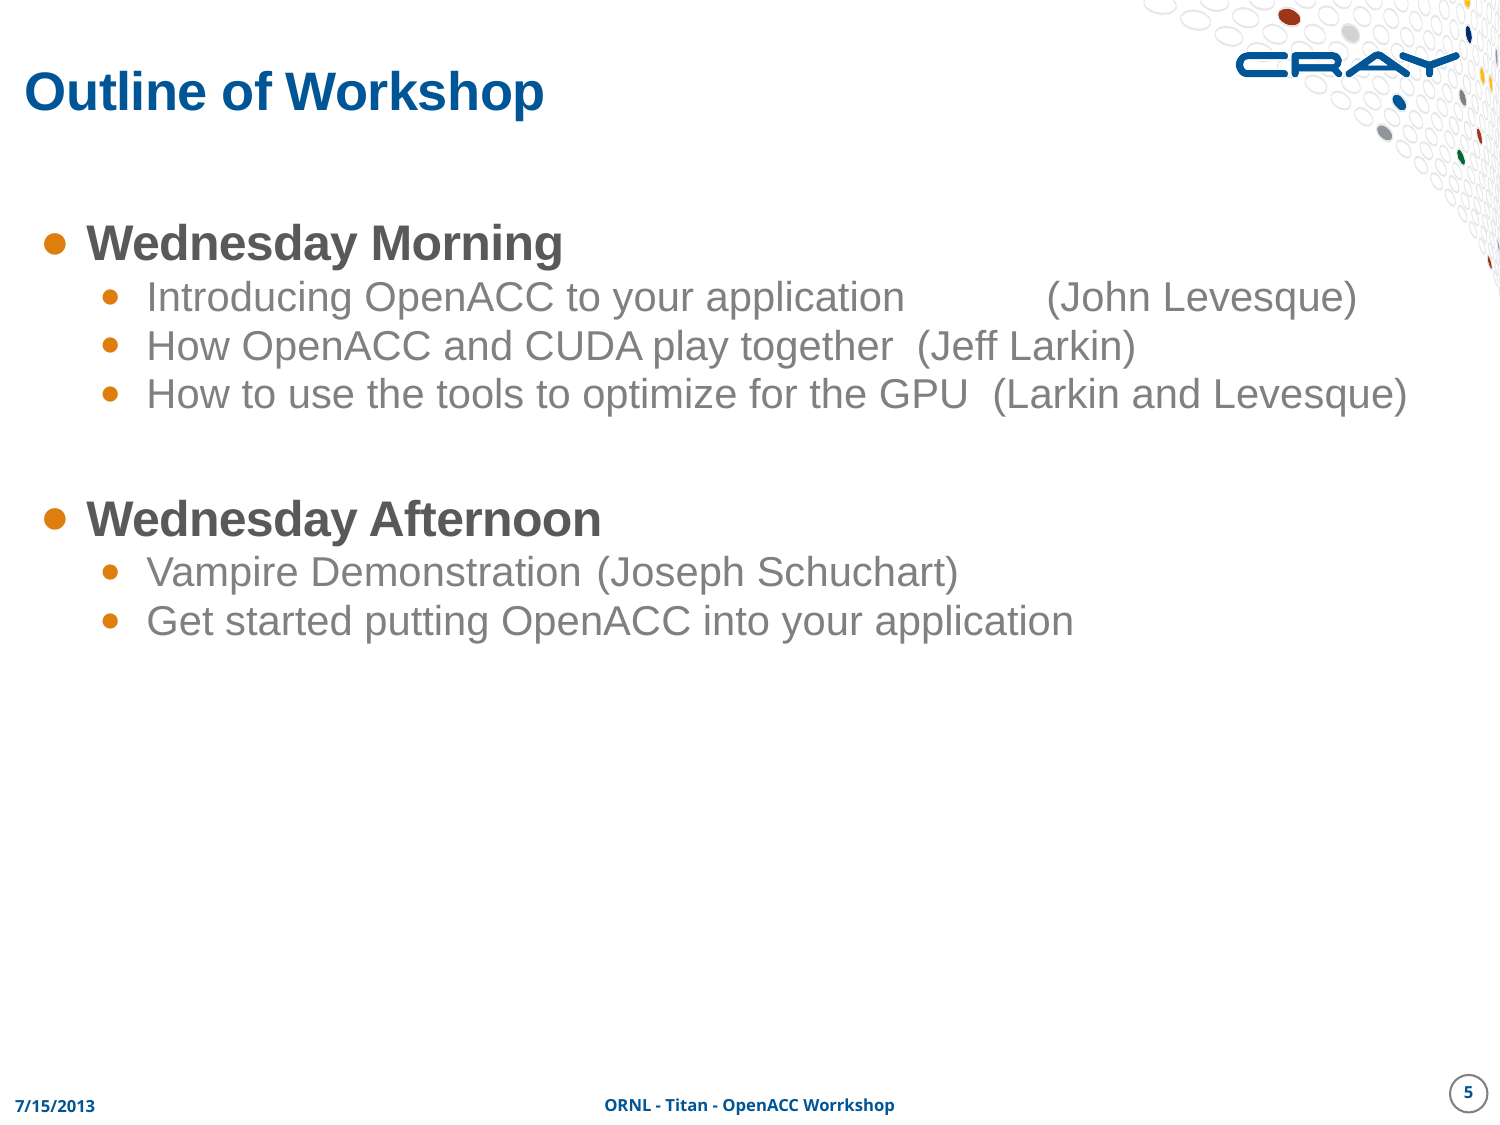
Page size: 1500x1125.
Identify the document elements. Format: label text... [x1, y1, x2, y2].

footer ORNL - Titan - OpenACC Worrkshop [512, 1087, 988, 1125]
title Outline of Workshop [24, 24, 1225, 163]
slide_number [0, 1087, 350, 1125]
list Wednesday Morning Introducing OpenACC to your application (John Levesque) How OpenACC and CUDA play together (Jeff Larkin) How to use the tools to optimize for the GPU (Larkin and Levesque) Wednesday Afternoon Vampire Demonstration (Joseph Schuchart) Get started putting OpenACC into your application [24, 212, 1463, 1063]
slide_number 5 [1448, 1073, 1489, 1114]
